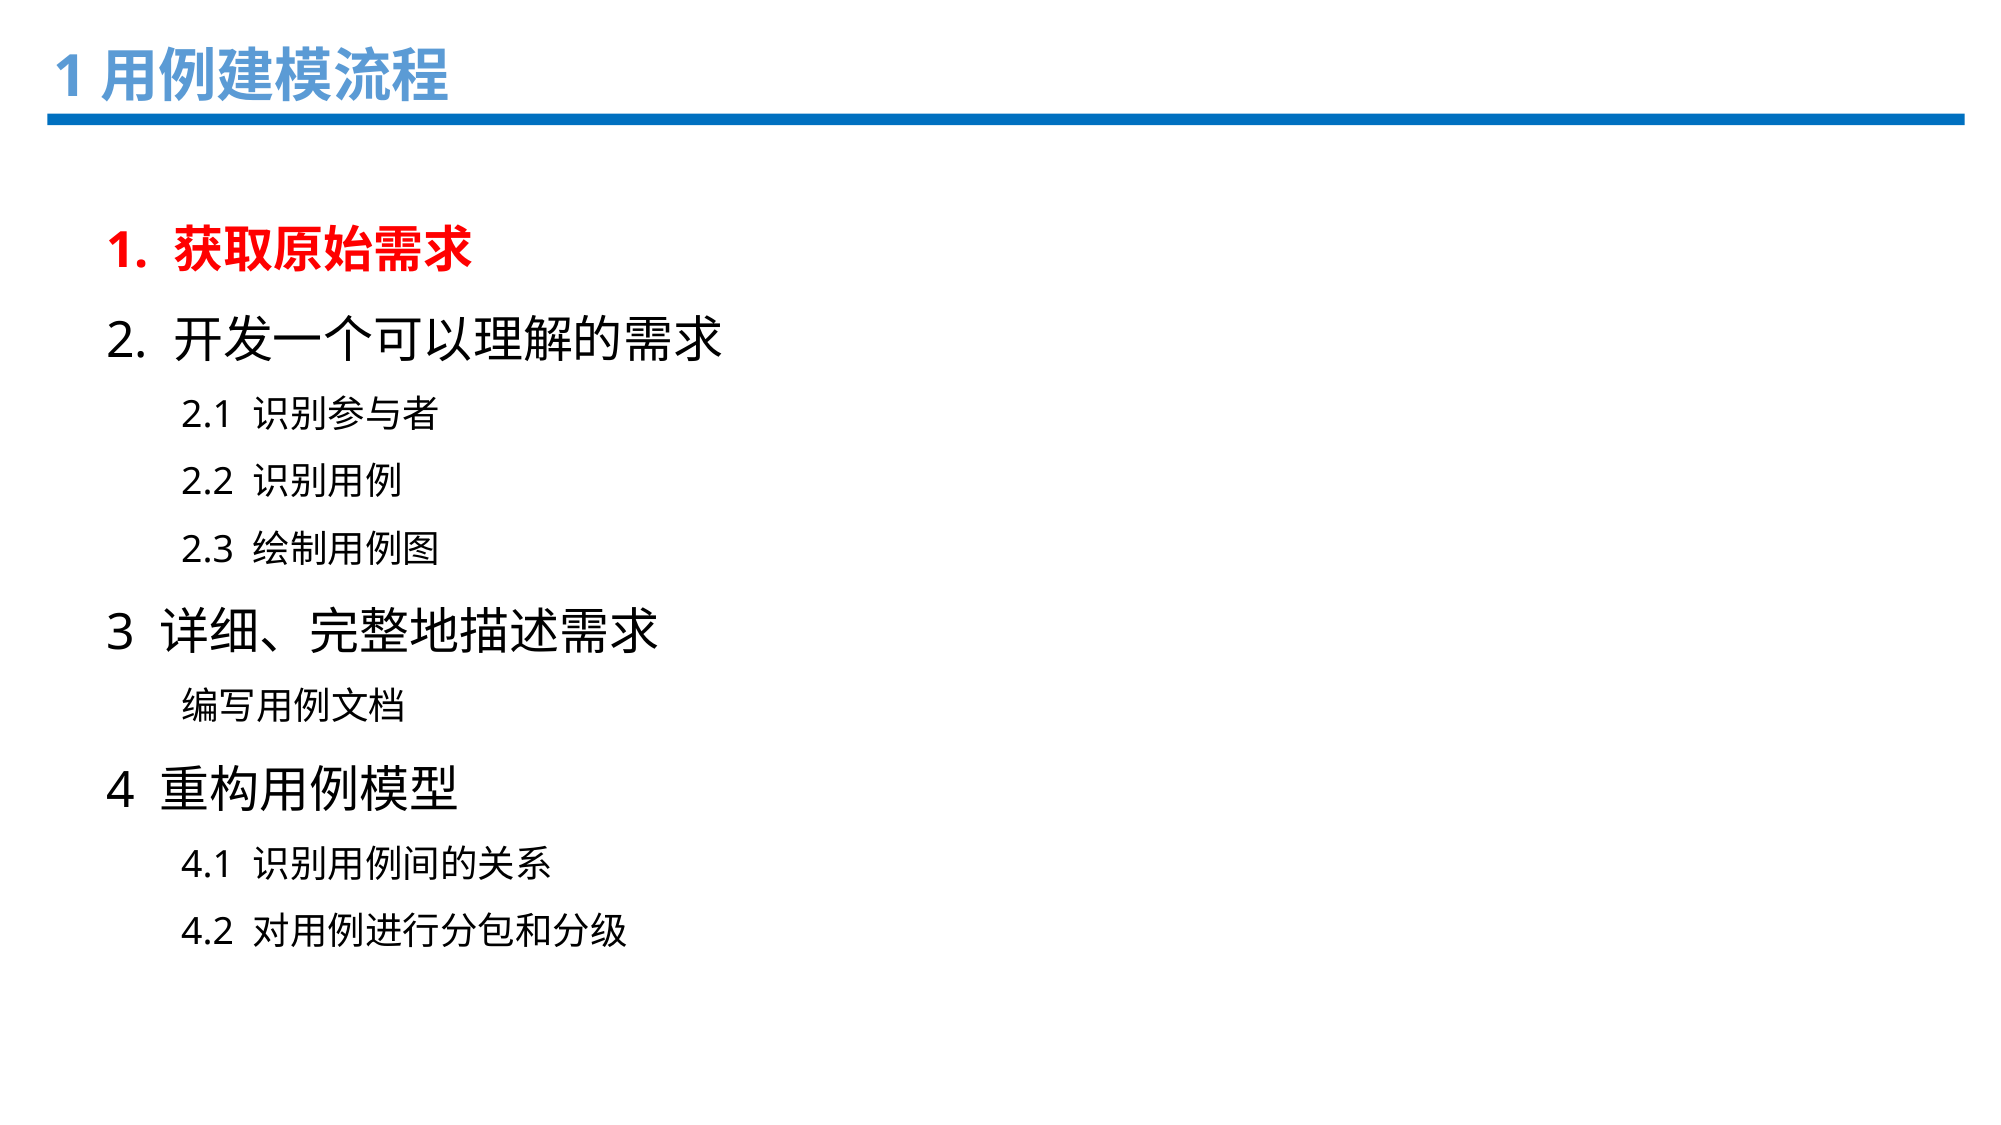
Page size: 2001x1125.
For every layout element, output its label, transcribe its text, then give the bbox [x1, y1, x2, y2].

text_box 1用例建模流程 [38, 30, 465, 116]
text_box 1. 获取原始需求 2. 开发一个可以理解的需求 2.1 识别参与者 2.2 识别用例 2.3 绘制用例图 3 详细、完整地描述需求 编写用例文档 4 重构用例模型 4.1 识别用例间的关系 4.2 对用例进行分包和分级 [91, 179, 1092, 960]
